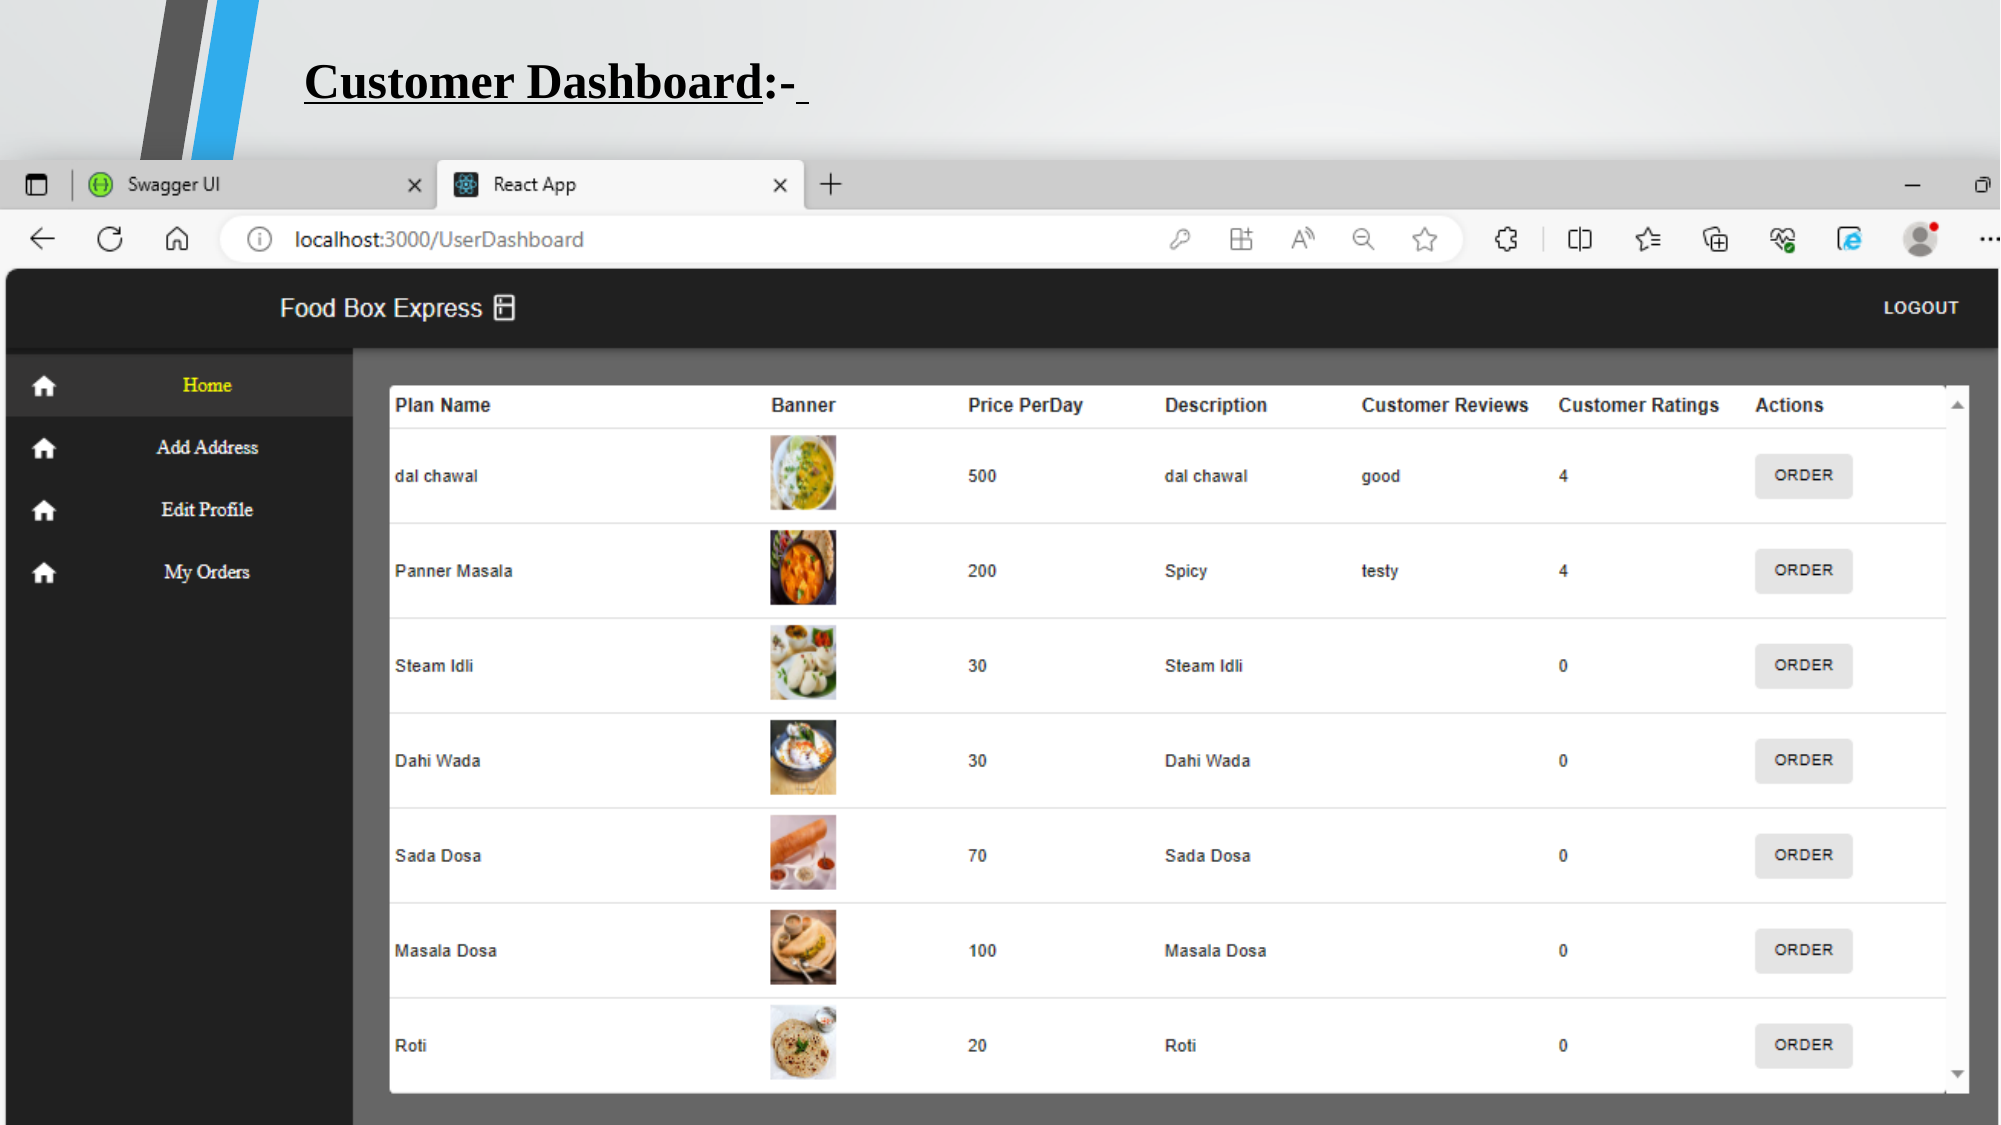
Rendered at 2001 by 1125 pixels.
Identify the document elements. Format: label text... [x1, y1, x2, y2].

picture [0, 160, 2000, 1125]
text_box Customer Dashboard:- [289, 41, 1240, 116]
